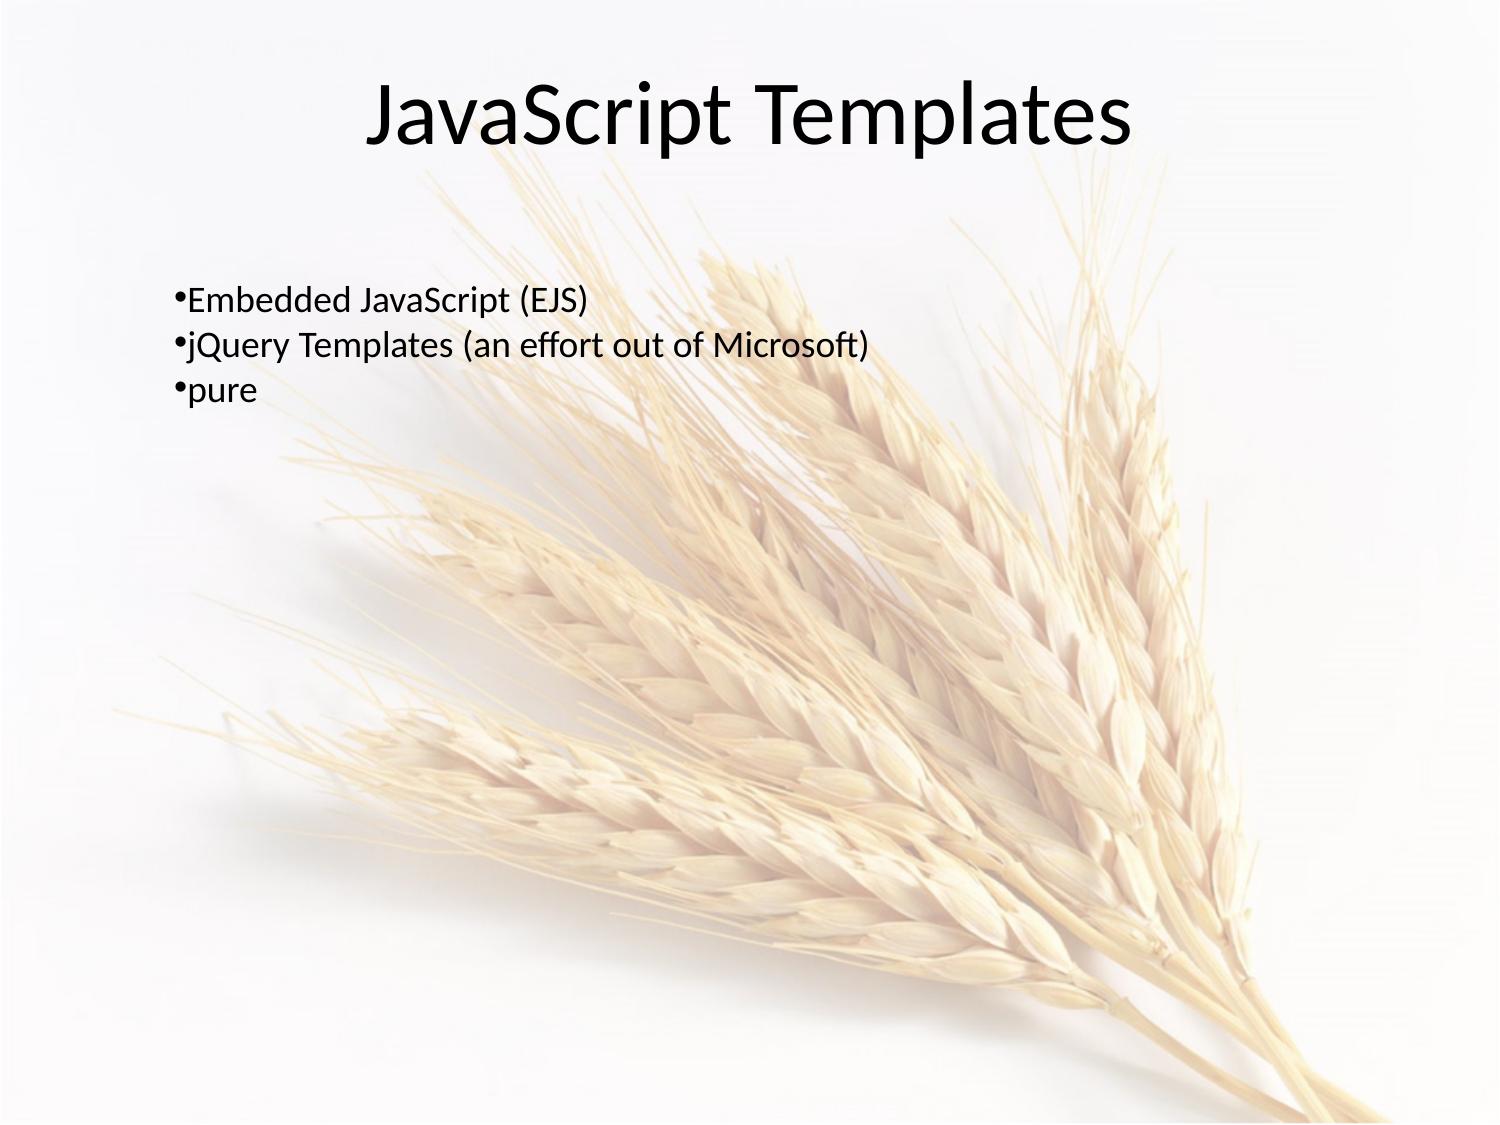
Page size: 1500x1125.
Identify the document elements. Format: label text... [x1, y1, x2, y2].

text_box Embedded JavaScript (EJS) jQuery Templates (an effort out of Microsoft) pure [159, 267, 1329, 417]
picture [0, 0, 1500, 1125]
text_box JavaScript Templates [74, 45, 1425, 233]
